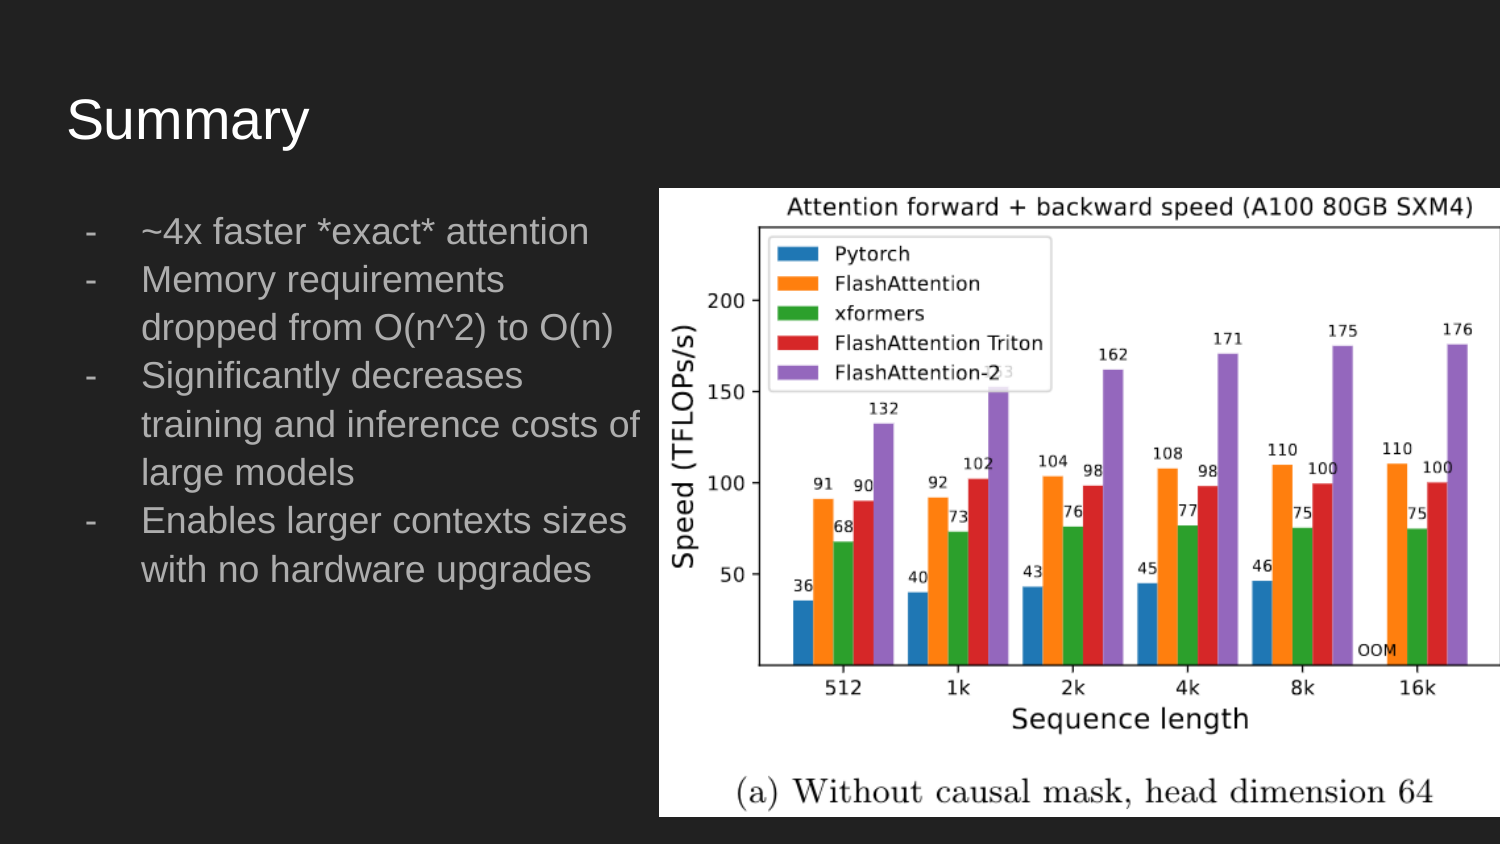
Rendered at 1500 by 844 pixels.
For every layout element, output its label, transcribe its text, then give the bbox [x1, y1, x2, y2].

title Summary [51, 72, 1449, 167]
picture [659, 188, 1500, 817]
list ~4x faster *exact* attention Memory requirements dropped from O(n^2) to O(n) Significantly decreases training and inference costs of large models Enables larger contexts sizes with no hardware upgrades [51, 189, 657, 750]
